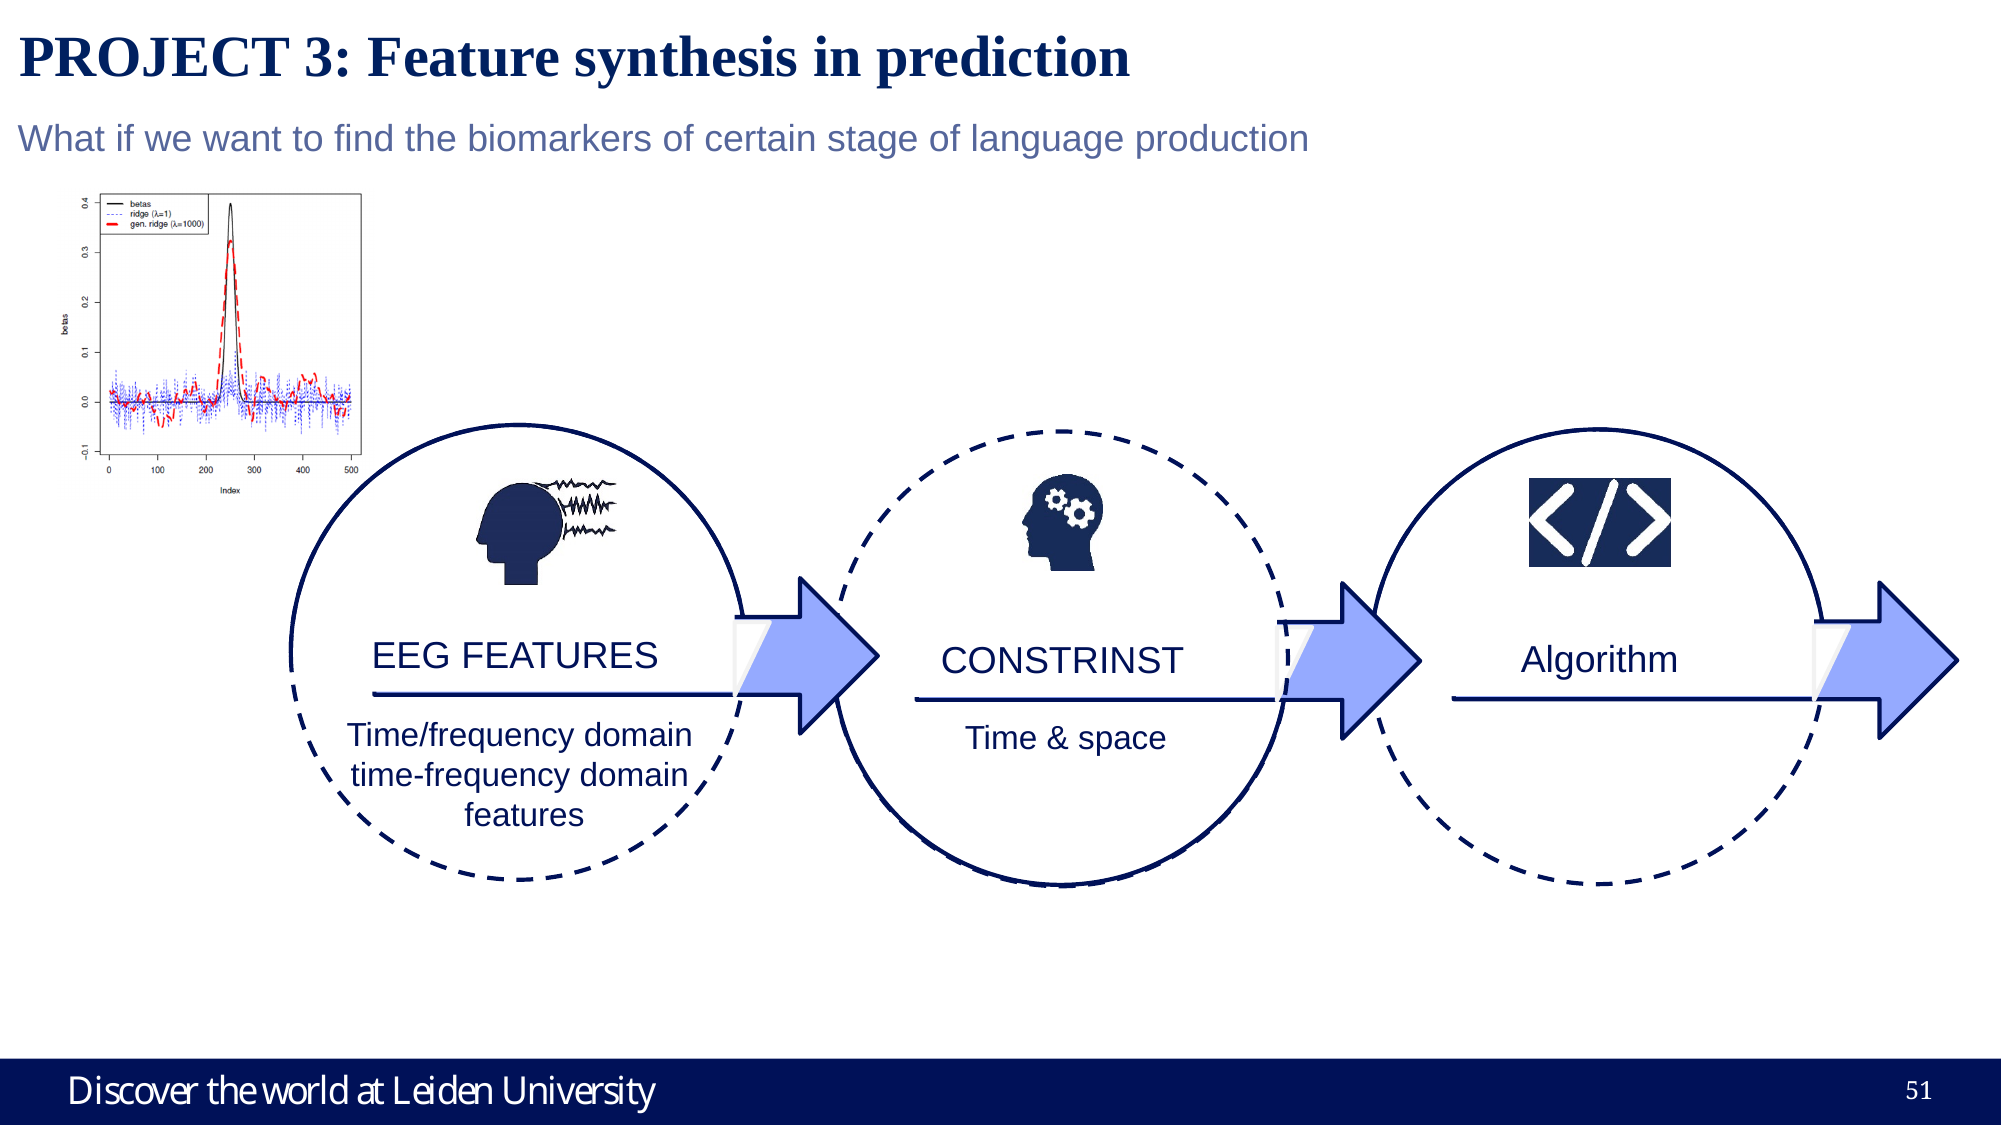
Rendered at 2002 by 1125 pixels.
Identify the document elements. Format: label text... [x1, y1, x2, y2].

text_box What if we want to find the biomarkers of certain stage of language production [0, 96, 1371, 198]
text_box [343, 695, 1791, 841]
picture [57, 187, 375, 501]
text_box PROJECT 3: Feature synthesis in prediction [1, 0, 1096, 96]
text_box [258, 330, 1958, 894]
slide_number 51 [1498, 1061, 1949, 1122]
